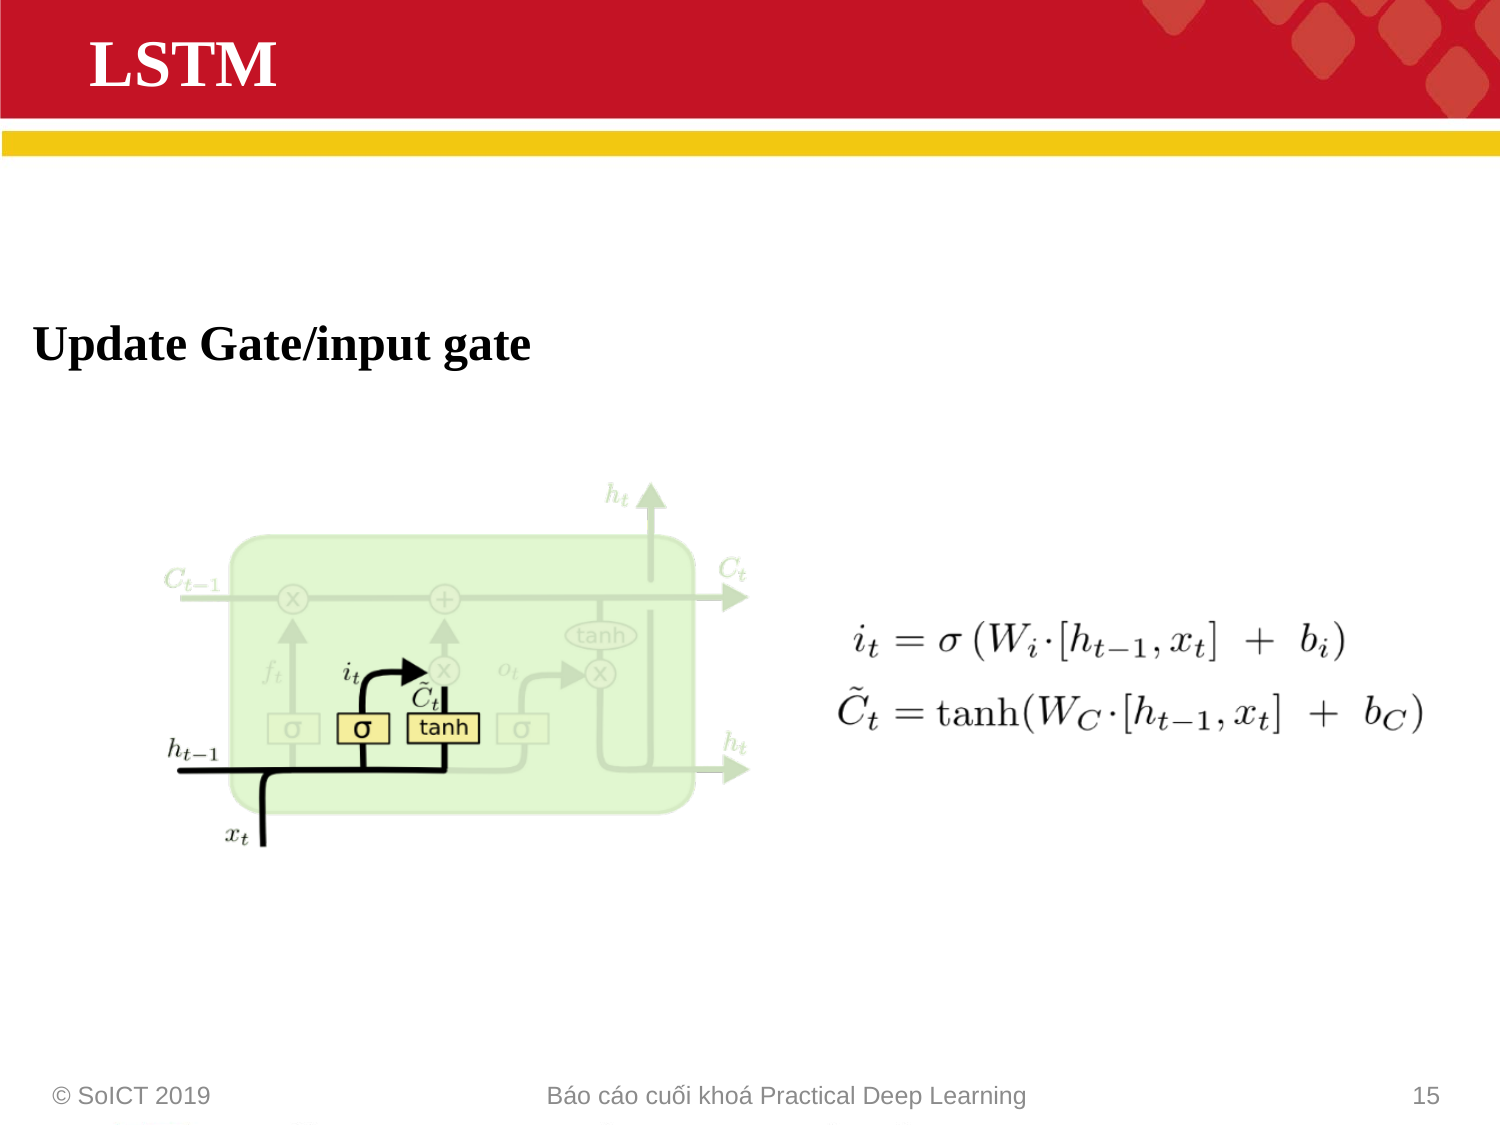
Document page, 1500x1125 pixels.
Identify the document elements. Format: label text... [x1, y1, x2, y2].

text_box Update Gate/input gate [17, 302, 1463, 963]
picture [0, 0, 1500, 1125]
text_box © SoICT 2019 [37, 1065, 388, 1125]
text_box LSTM [74, 0, 1463, 120]
text_box 1 [1187, 1065, 1463, 1125]
text_box Báo cáo cuối khoá Practical Deep Learning [450, 1065, 1125, 1125]
